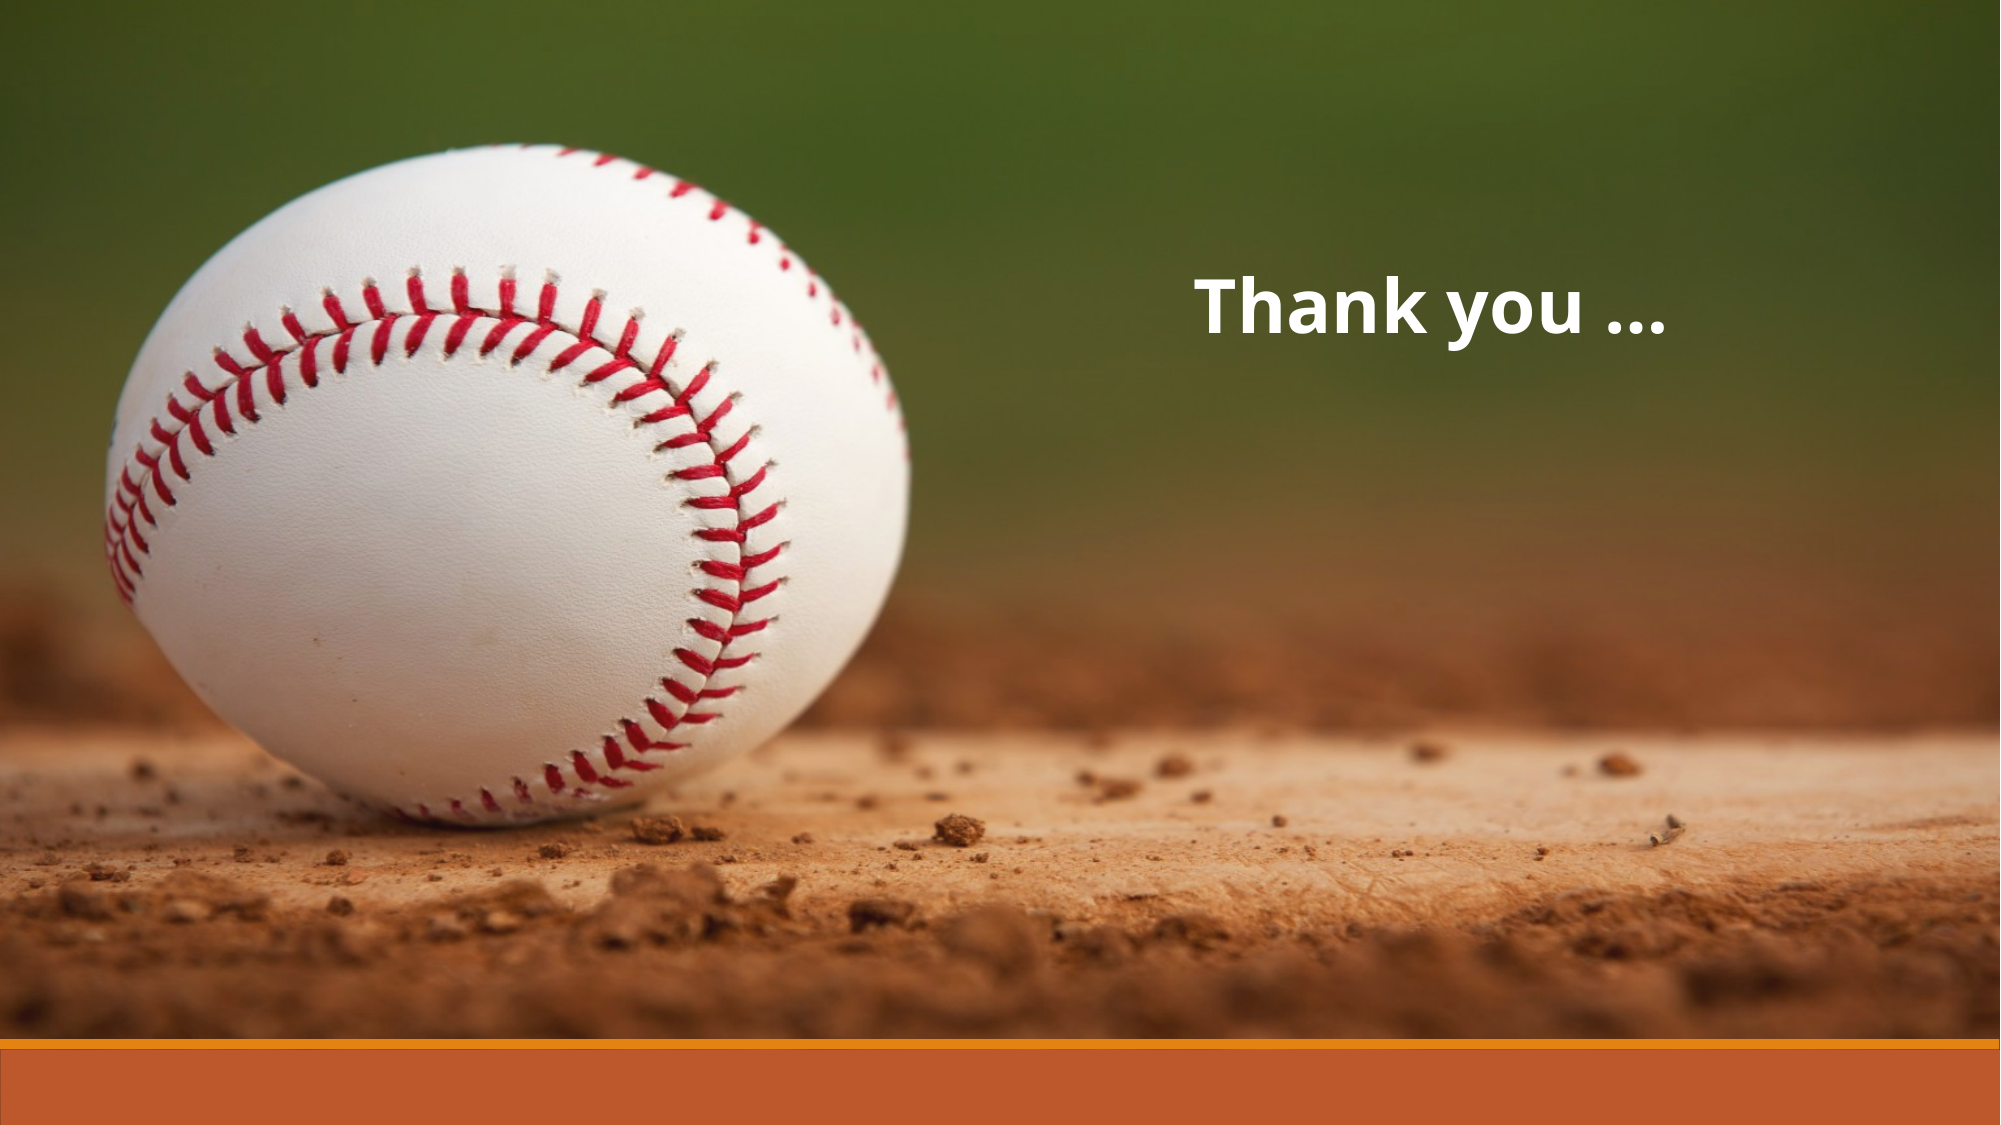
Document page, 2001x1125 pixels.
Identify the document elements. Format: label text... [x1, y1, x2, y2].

picture [0, 0, 2000, 1039]
text_box Thank you … [1179, 251, 1948, 357]
